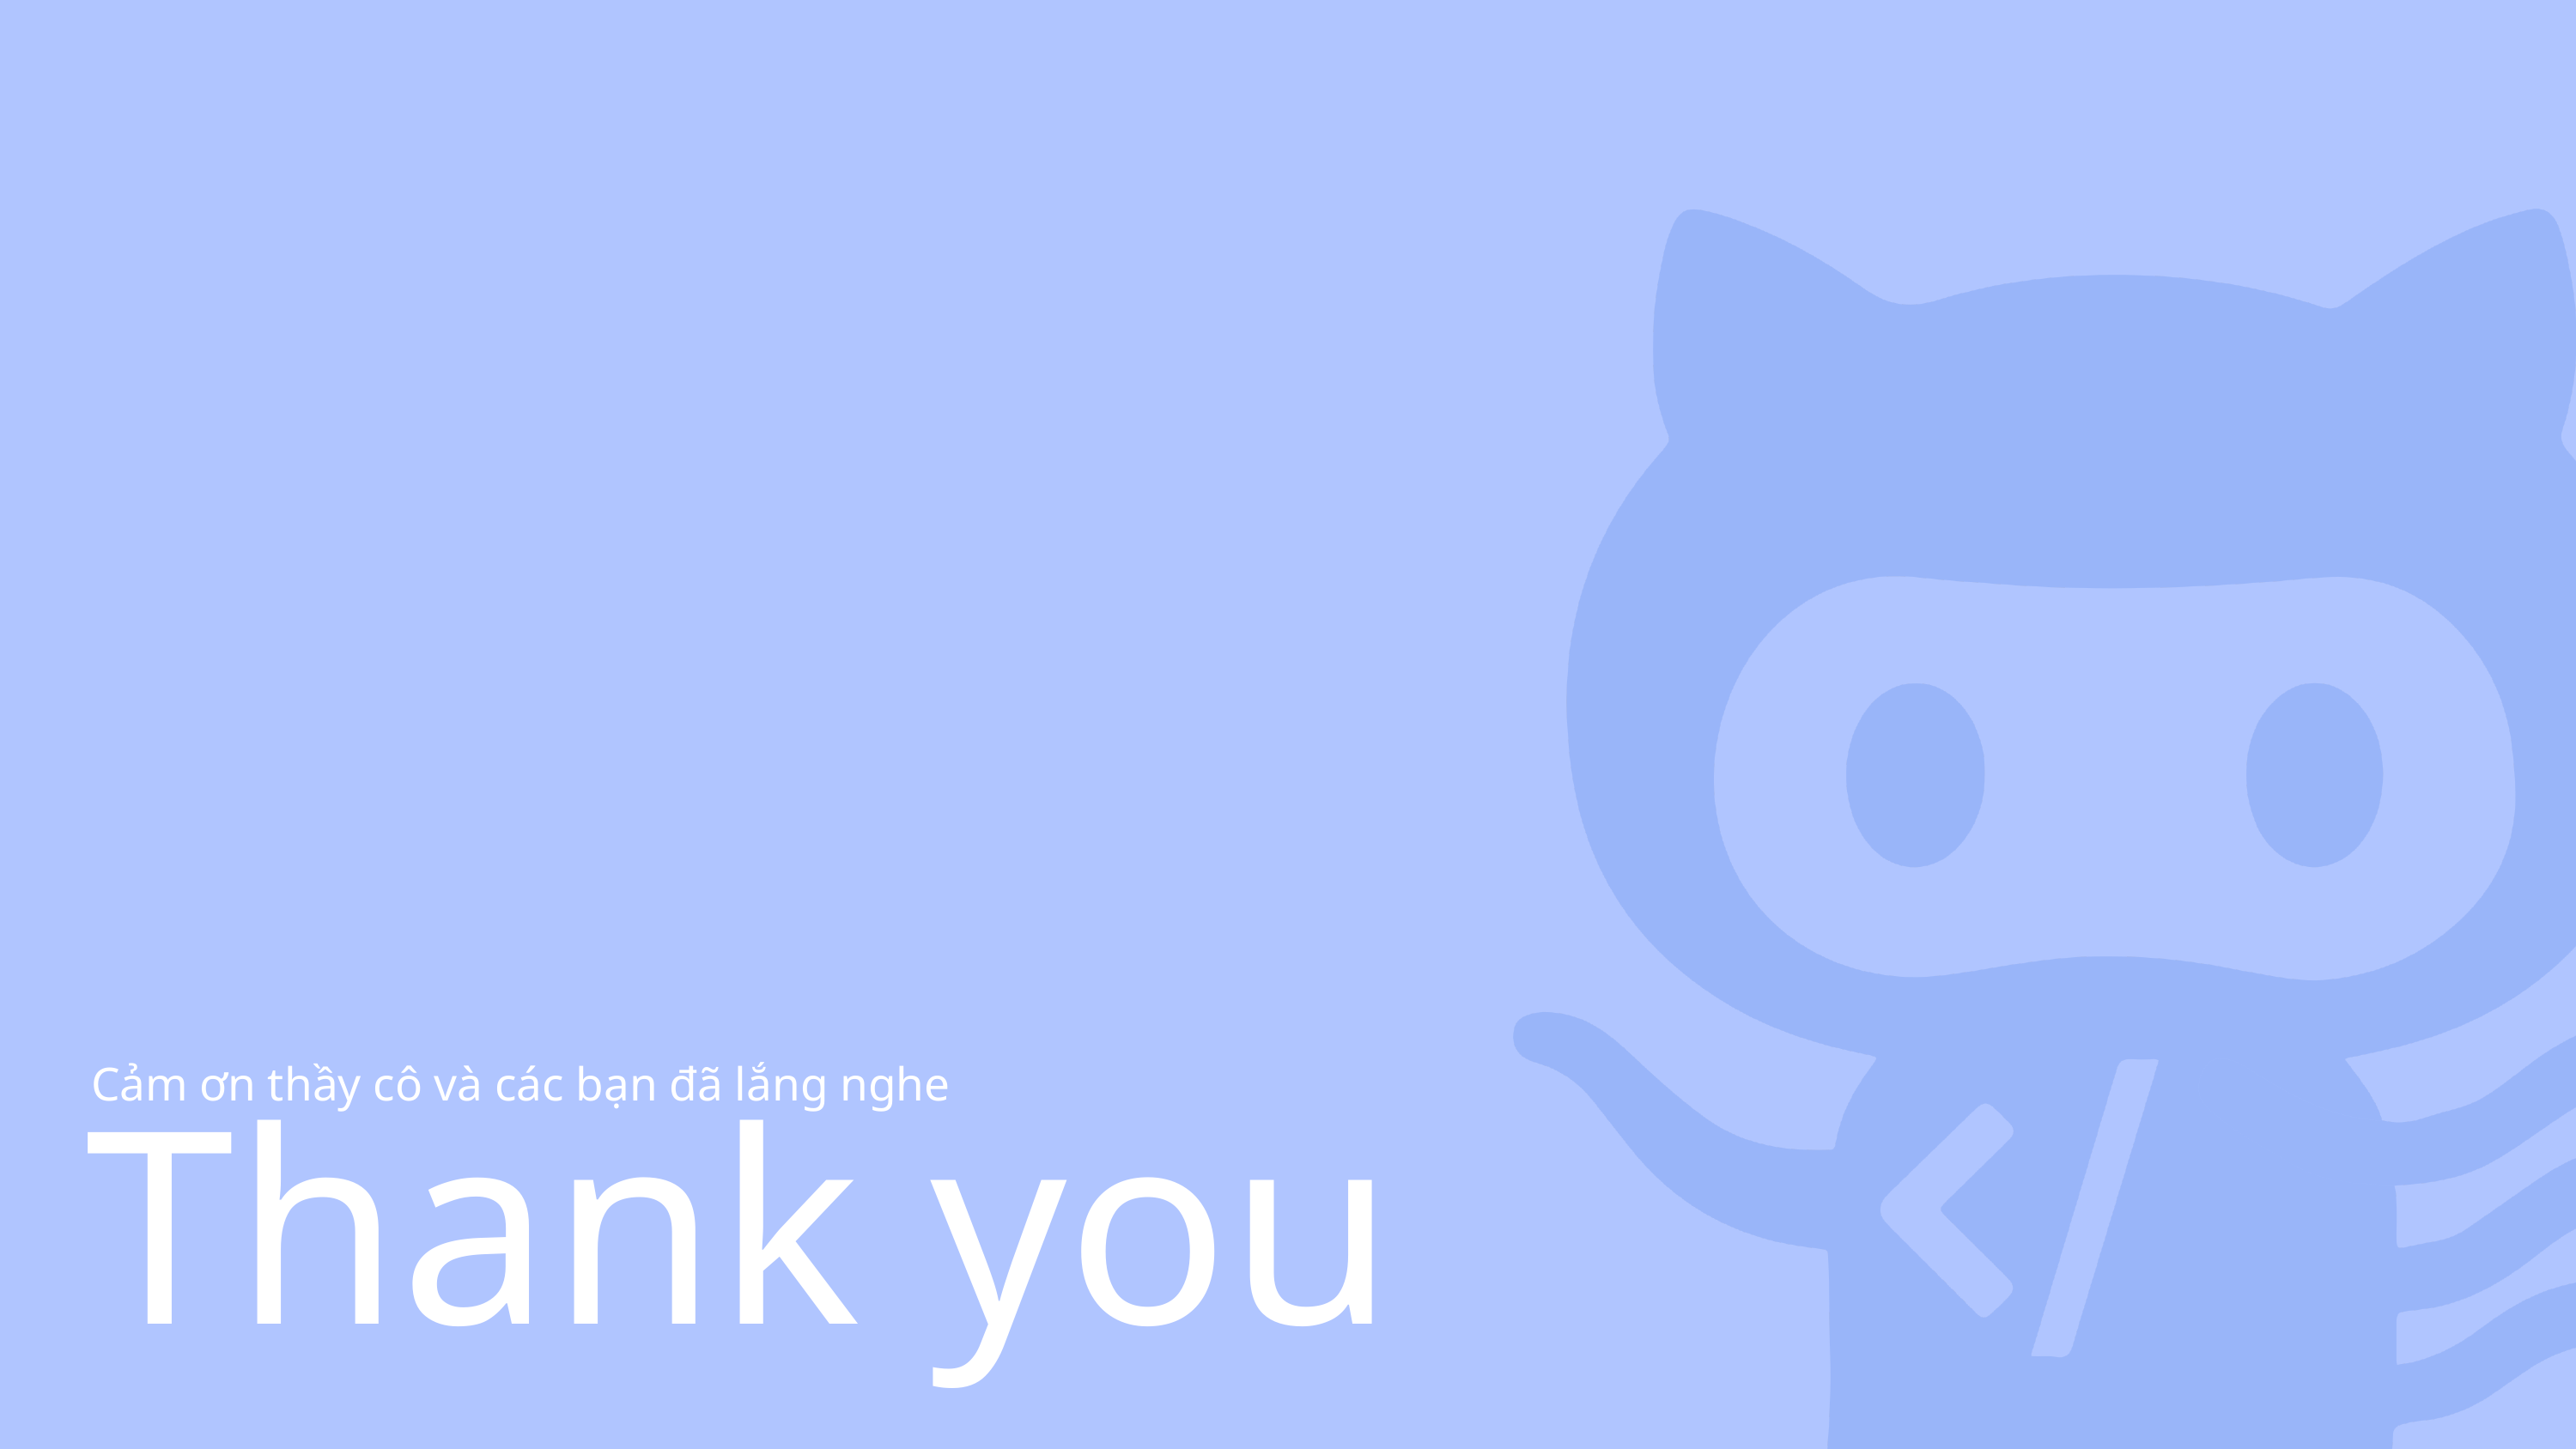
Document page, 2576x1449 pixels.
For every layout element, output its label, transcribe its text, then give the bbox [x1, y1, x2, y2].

text_box Cảm ơn thầy cô và các bạn đã lắng nghe [91, 1046, 1509, 1110]
picture [1513, 209, 2576, 1449]
text_box Thank you [85, 1121, 1509, 1378]
